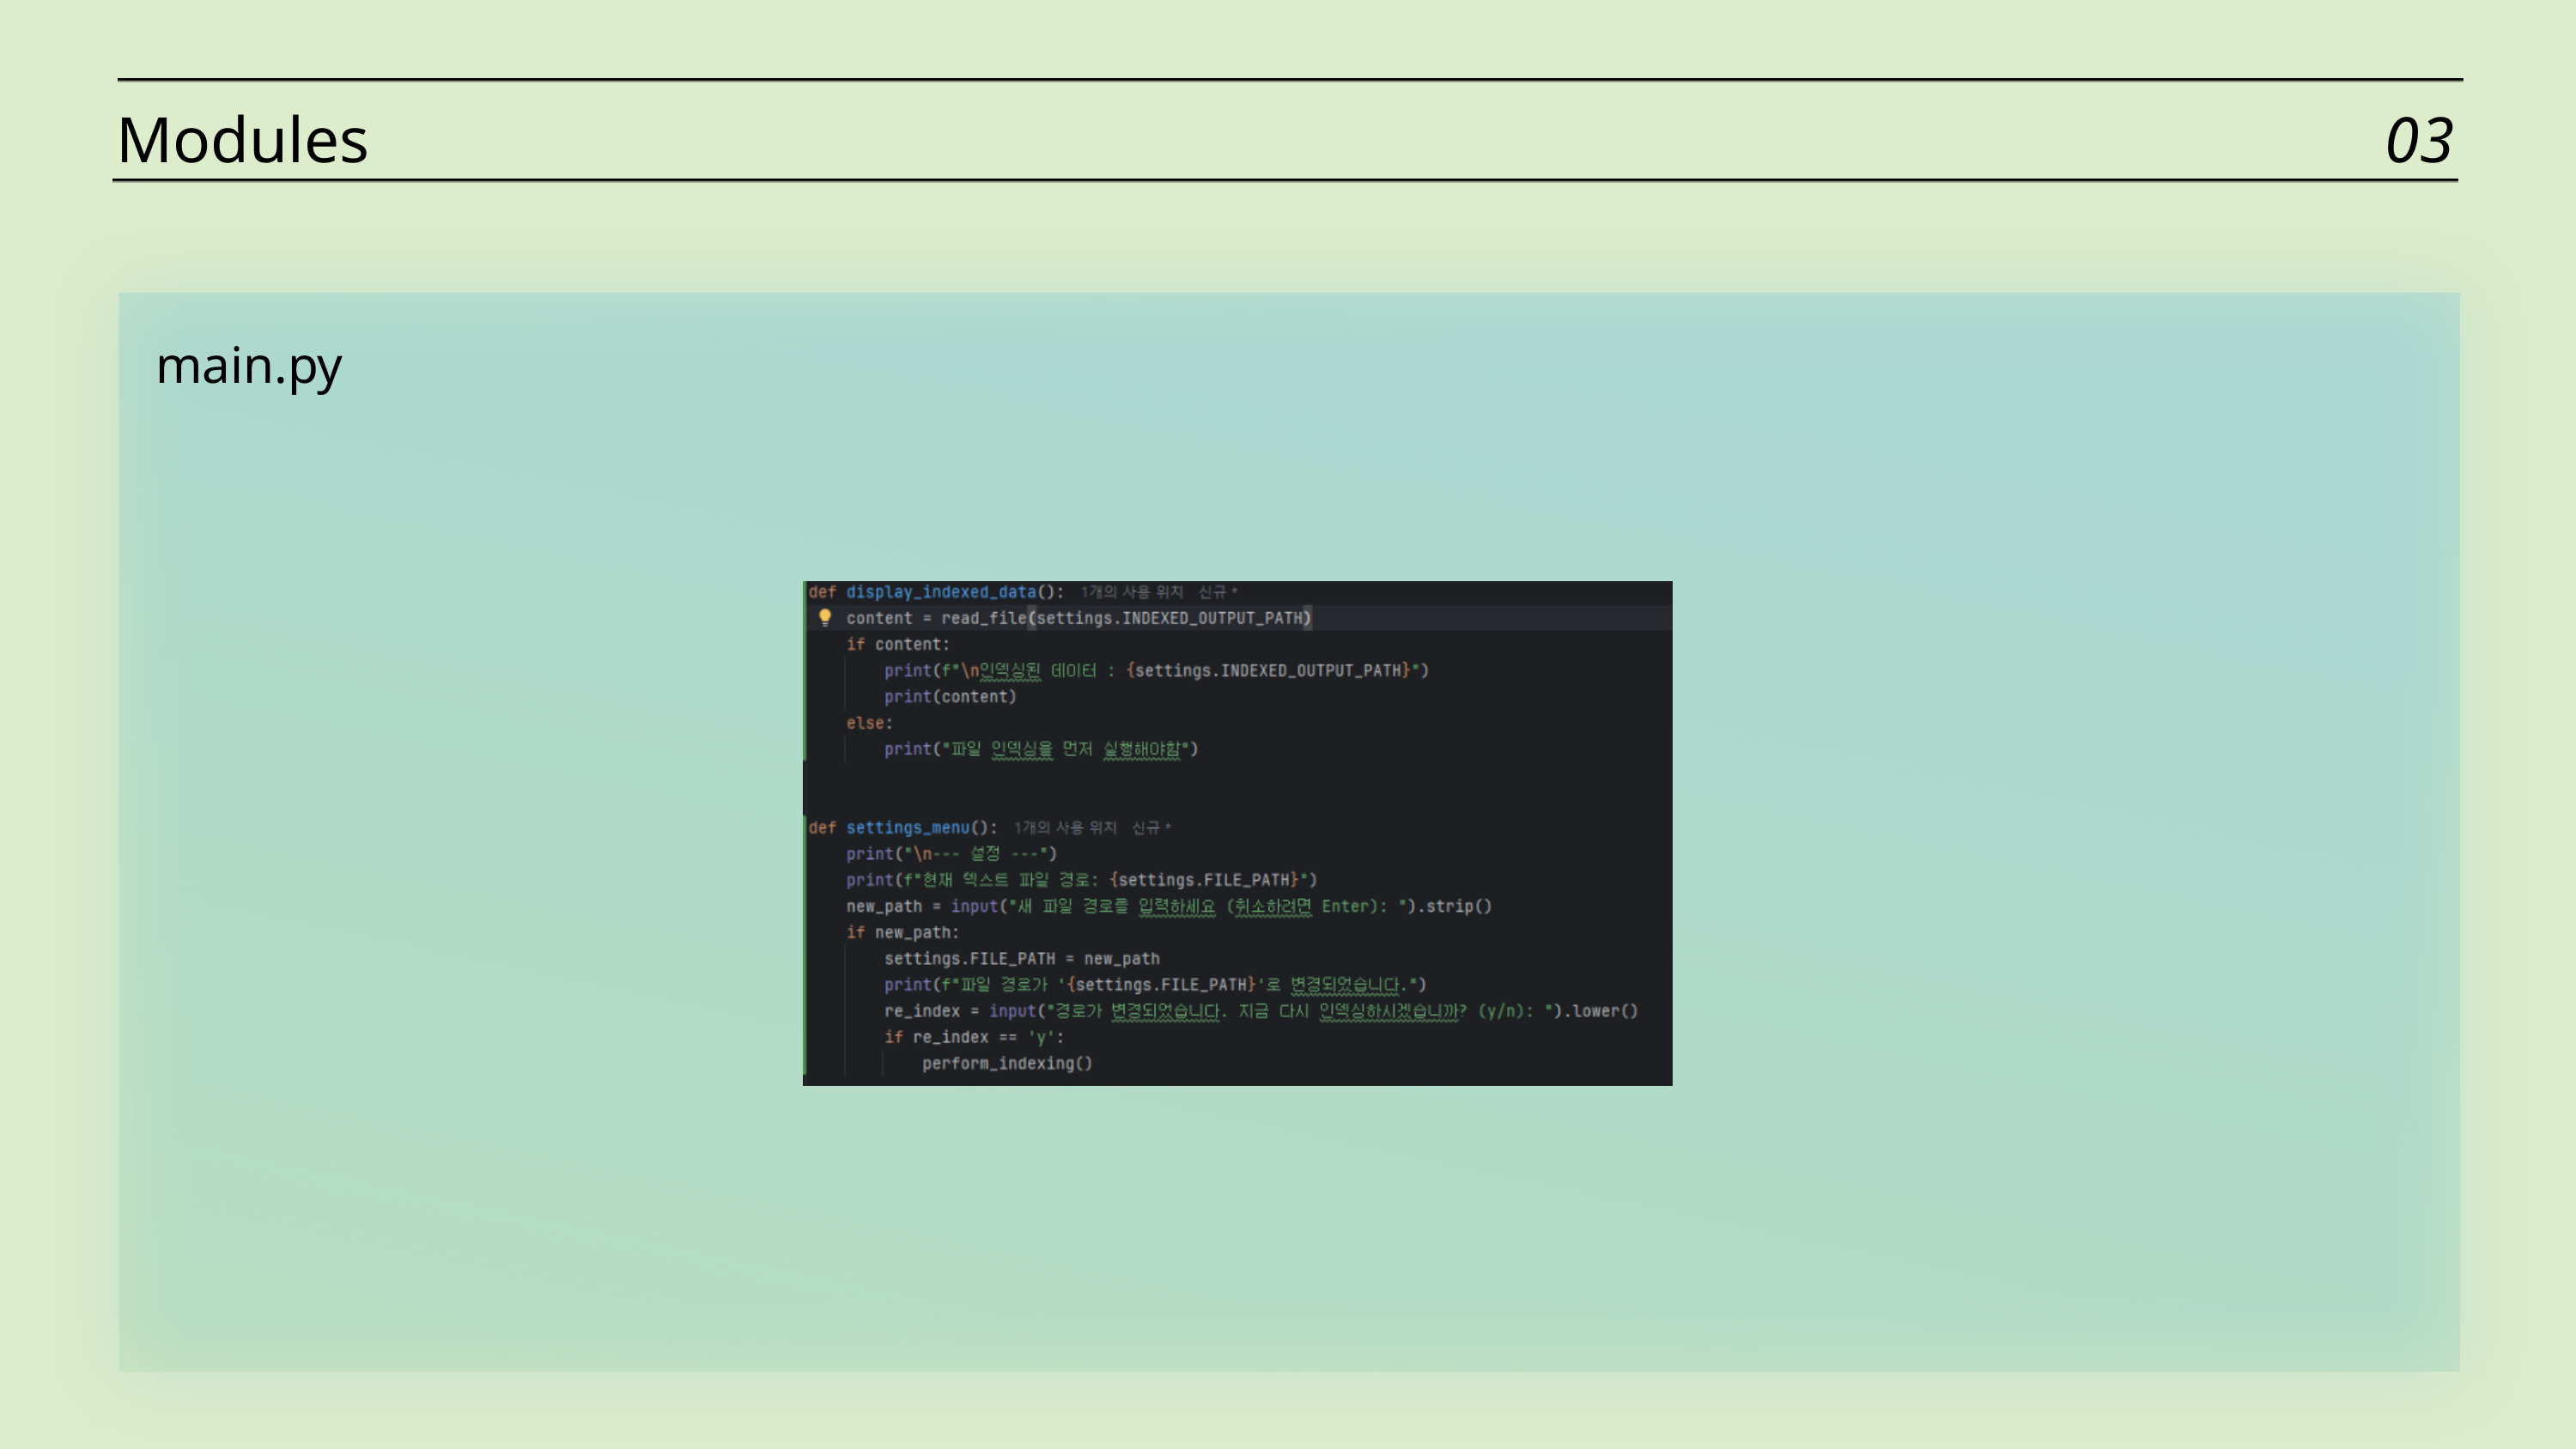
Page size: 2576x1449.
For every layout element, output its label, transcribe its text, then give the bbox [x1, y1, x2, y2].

picture [112, 179, 2458, 183]
picture [118, 291, 2460, 1373]
text_box Modules [116, 88, 1433, 176]
text_box 03 [2334, 92, 2455, 176]
picture [118, 78, 2464, 83]
